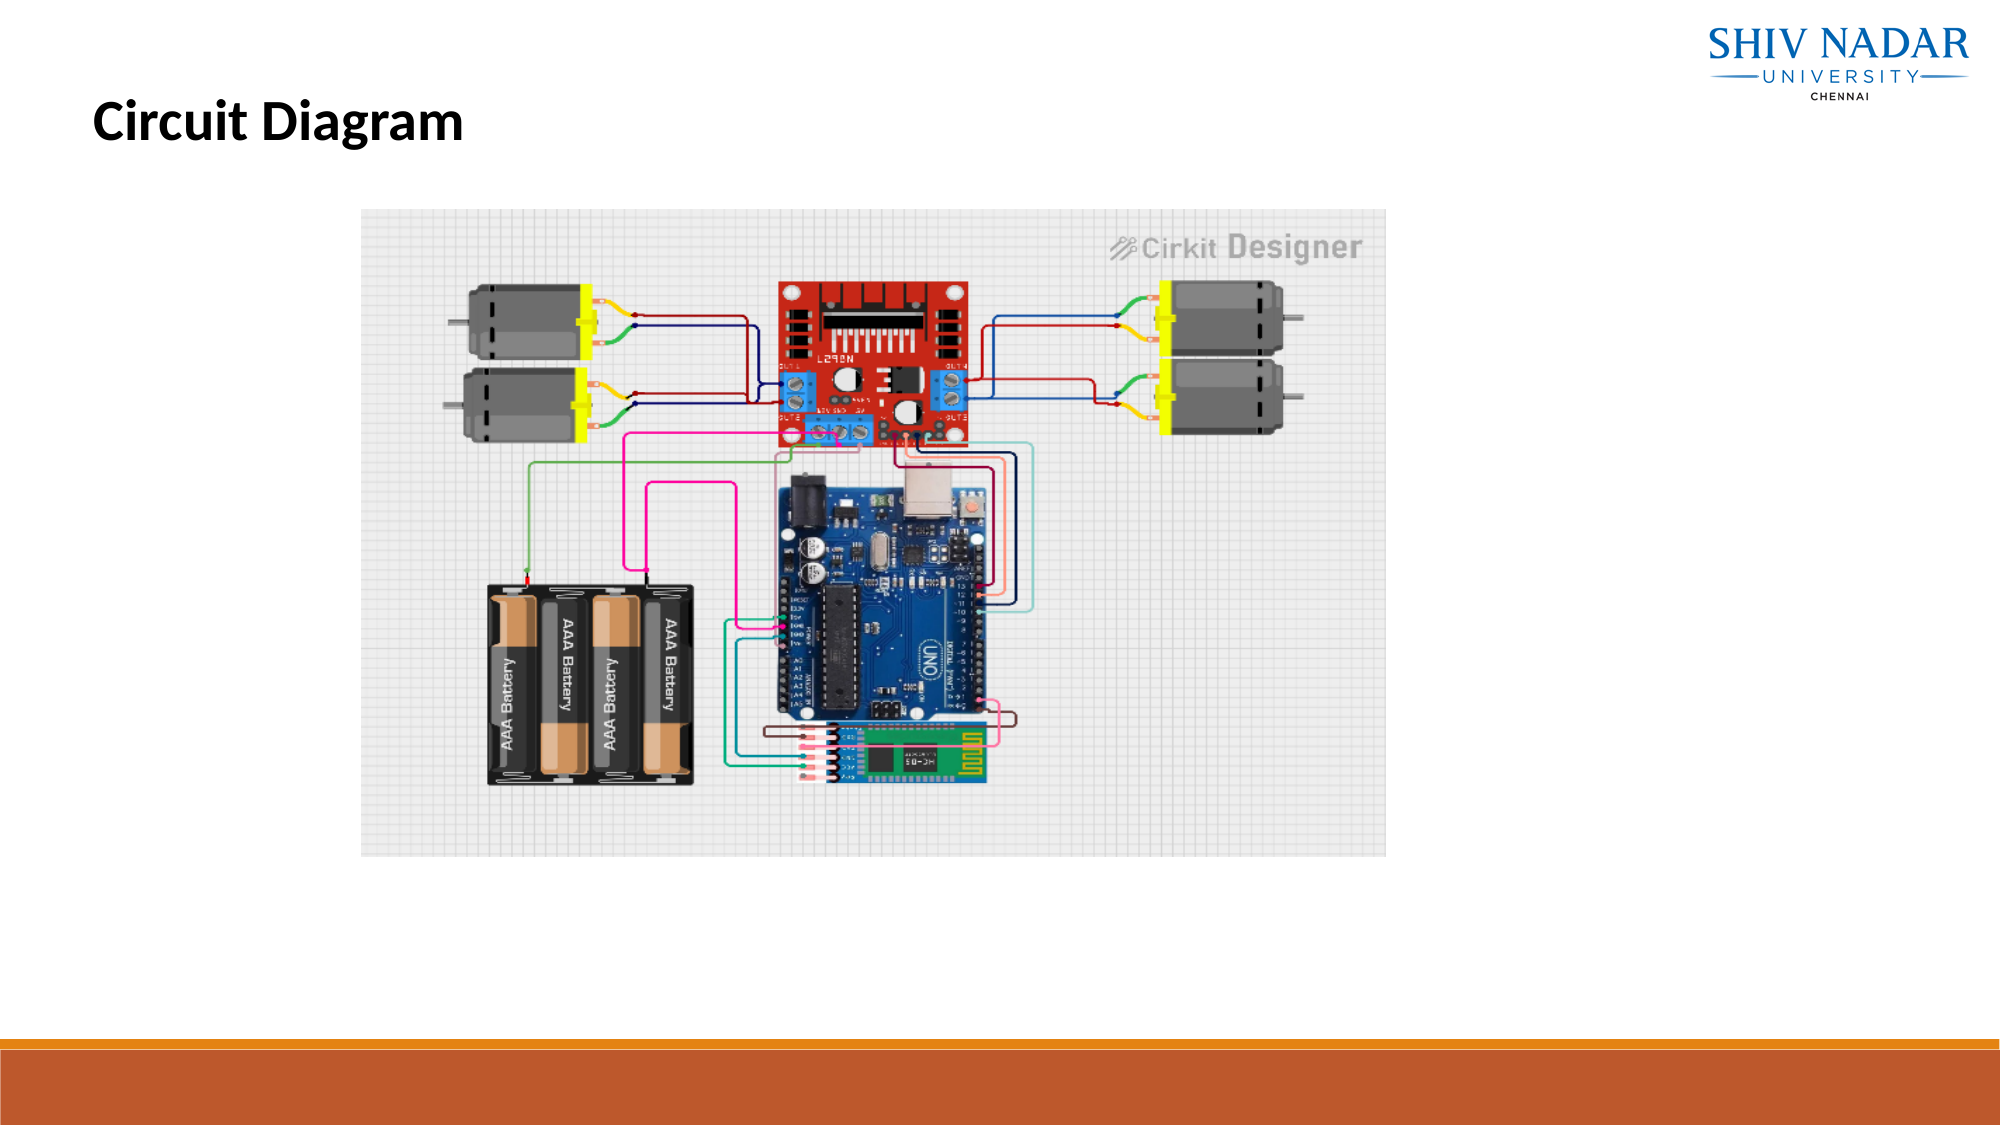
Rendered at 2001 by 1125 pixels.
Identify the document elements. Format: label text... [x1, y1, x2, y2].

picture [360, 209, 1386, 857]
picture [1681, 0, 1998, 125]
text_box Circuit Diagram [78, 74, 857, 159]
